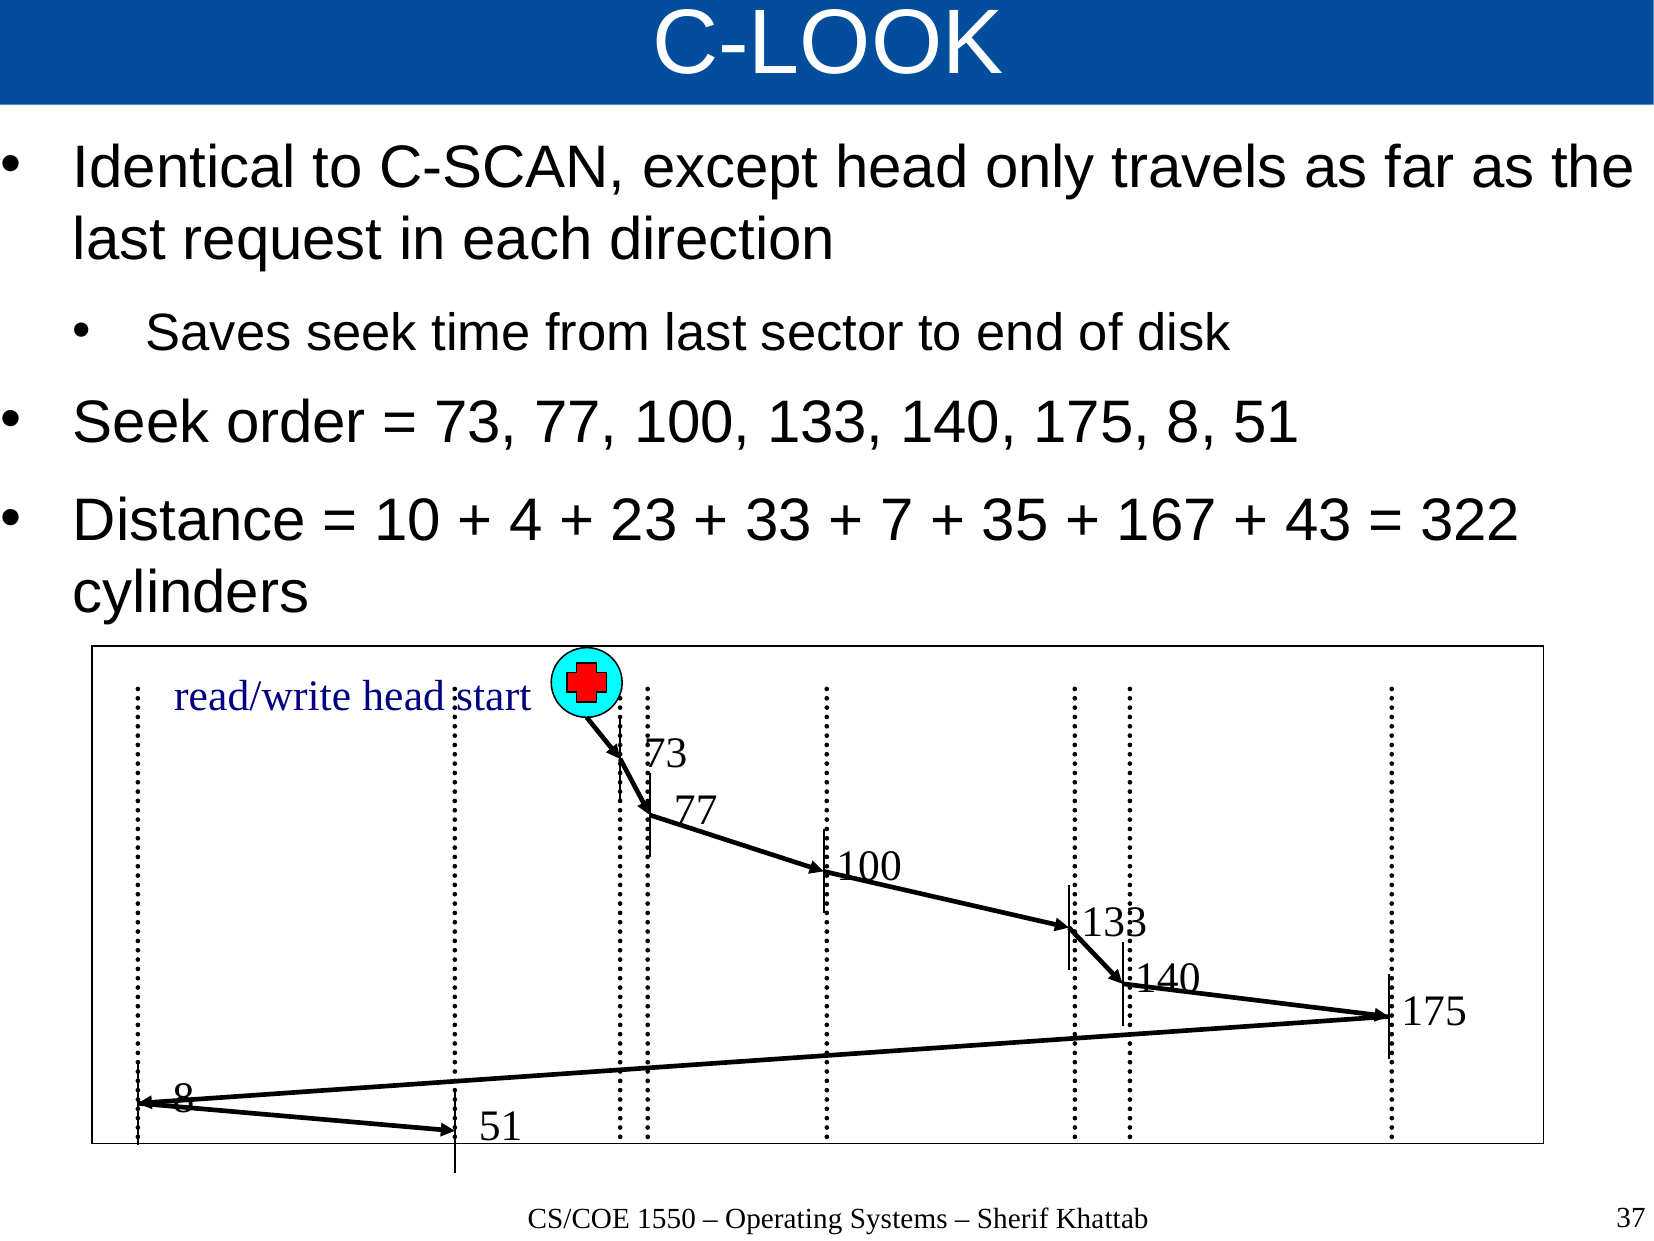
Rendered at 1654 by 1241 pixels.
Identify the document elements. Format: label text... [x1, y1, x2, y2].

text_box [1073, 885, 1148, 939]
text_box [619, 758, 651, 816]
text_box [654, 772, 719, 813]
footer CS/COE 1550 – Operating Systems – Sherif Khattab [460, 1201, 1217, 1241]
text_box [586, 717, 621, 759]
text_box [1122, 983, 1389, 1017]
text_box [649, 814, 824, 872]
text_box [1127, 941, 1202, 982]
text_box read/write head start [158, 658, 549, 727]
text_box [550, 647, 623, 718]
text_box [137, 1103, 455, 1132]
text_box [828, 828, 903, 869]
text_box [528, 645, 1544, 1144]
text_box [1068, 927, 1123, 985]
slide_number 37 [1265, 1200, 1647, 1241]
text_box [137, 1138, 195, 1145]
text_box [91, 645, 1116, 1144]
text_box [454, 1112, 524, 1173]
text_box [626, 716, 689, 771]
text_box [1388, 974, 1468, 1059]
list Identical to C-SCAN, except head only travels as far as the last request in each direction Saves seek time from last sector to end of disk Seek order = 73, 77, 100, 133, 140, 175, 8, 51 Distance = 10 + 4 + 23 + 33 + 7 + 35 + 167 + 43 = 322 cylinders [0, 127, 1654, 630]
title C-LOOK [0, 0, 1654, 105]
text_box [137, 1016, 1389, 1104]
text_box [823, 871, 1069, 928]
